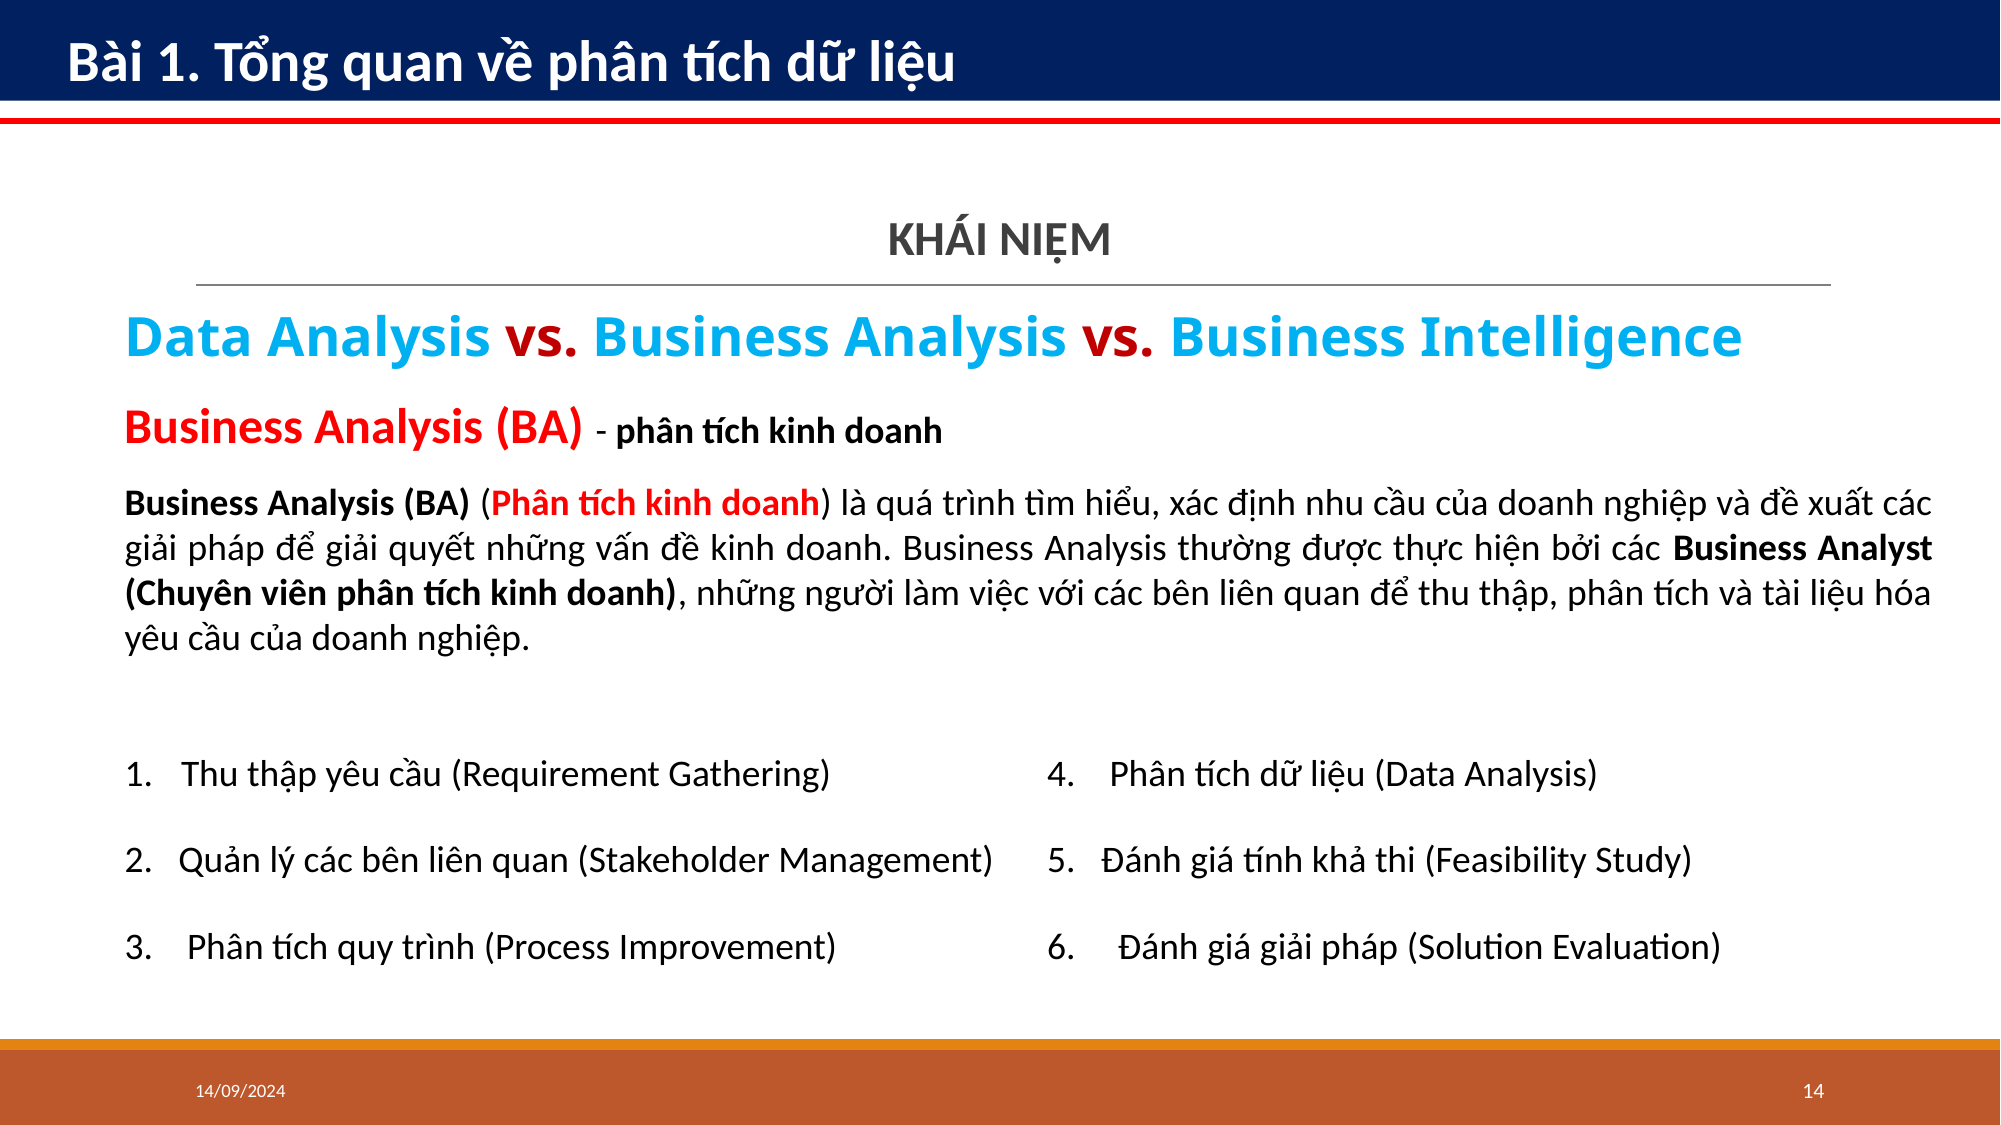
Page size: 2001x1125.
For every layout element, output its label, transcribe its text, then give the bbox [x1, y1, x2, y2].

text_box 3. Phân tích quy trình (Process Improvement) [109, 914, 862, 975]
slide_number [180, 1059, 586, 1120]
text_box 2. Quản lý các bên liên quan (Stakeholder Management) [109, 827, 1021, 888]
title Bài 1. Tổng quan về phân tích dữ liệu [0, 0, 2000, 101]
text_box 6. Đánh giá giải pháp (Solution Evaluation) [1032, 914, 1747, 975]
text_box Business Analysis (BA) - phân tích kinh doanh Business Analysis (BA) (Phân tích kinh doanh) là quá trình tìm hiểu, xác định nhu cầu của doanh nghiệp và đề xuất các giải pháp để giải quyết những vấn đề kinh doanh. Business Analysis thường được thực hiện bởi các Business Analyst (Chuyên viên phân tích kinh doanh), những người làm việc với các bên liên quan để thu thập, phân tích và tài liệu hóa yêu cầu của doanh nghiệp. [109, 385, 1949, 666]
text_box KHÁI NIỆM [559, 208, 1441, 274]
text_box Data Analysis vs. Business Analysis vs. Business Intelligence [109, 305, 1949, 376]
text_box Thu thập yêu cầu (Requirement Gathering) [109, 741, 856, 802]
slide_number ‹#› [1624, 1059, 1840, 1120]
text_box 4. Phân tích dữ liệu (Data Analysis) [1032, 741, 1631, 802]
text_box 5. Đánh giá tính khả thi (Feasibility Study) [1032, 827, 1717, 888]
